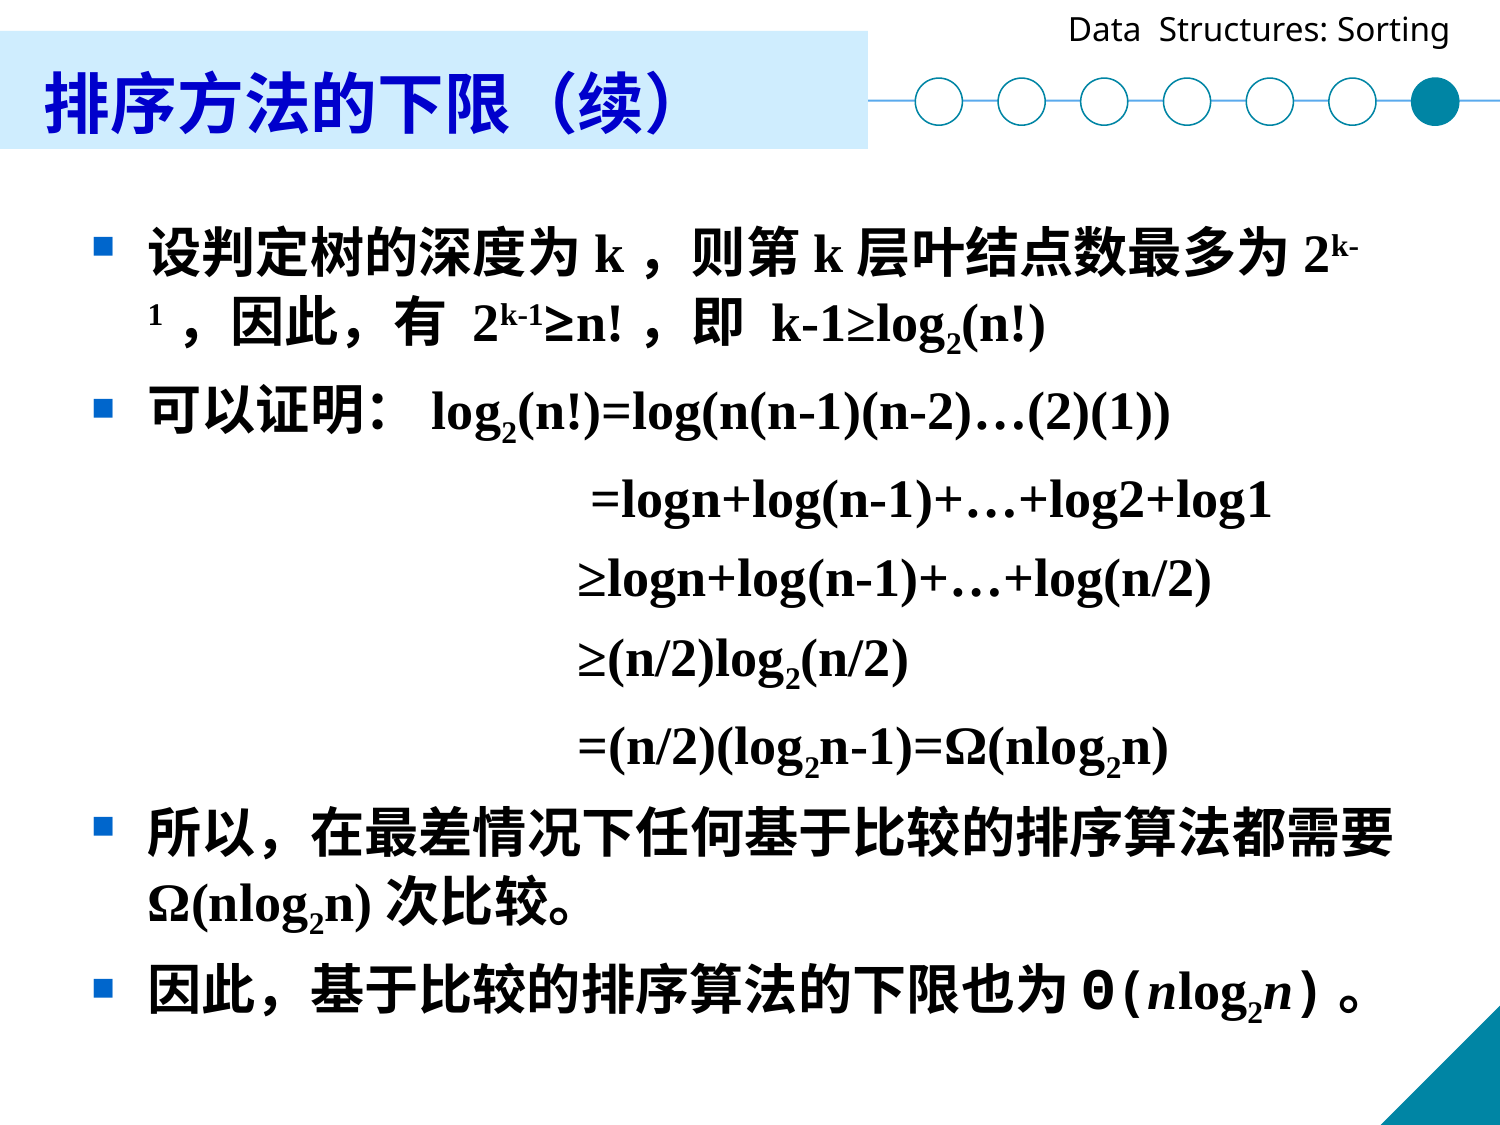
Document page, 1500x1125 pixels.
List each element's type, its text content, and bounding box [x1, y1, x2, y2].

text_box 设判定树的深度为k，则第k层叶结点数最多为2k-1，因此，有 2k-1≥n!，即 k-1≥log2(n!) 可以证明：log2(n!)=log(n(n-1)(n-2)…(2)(1)) =logn+log(n-1)+…+log2+log1 ≥logn+log(n-1)+…+log(n/2) ≥(n/2)log2(n/2) =(n/2)(log2n-1)=Ω(nlog2n) 所以，在最差情况下任何基于比较的排序算法都需要Ω(nlog2n)次比较。 因此，基于比较的排序算法的下限也为Θ(nlog2n)。 [76, 207, 1424, 1059]
text_box [915, 78, 963, 126]
text_box [998, 78, 1046, 126]
text_box [1246, 78, 1294, 126]
text_box [1163, 78, 1211, 126]
text_box [1080, 78, 1128, 126]
text_box [1411, 78, 1459, 126]
text_box [1328, 78, 1376, 126]
text_box 排序方法的下限（续） [29, 42, 928, 149]
